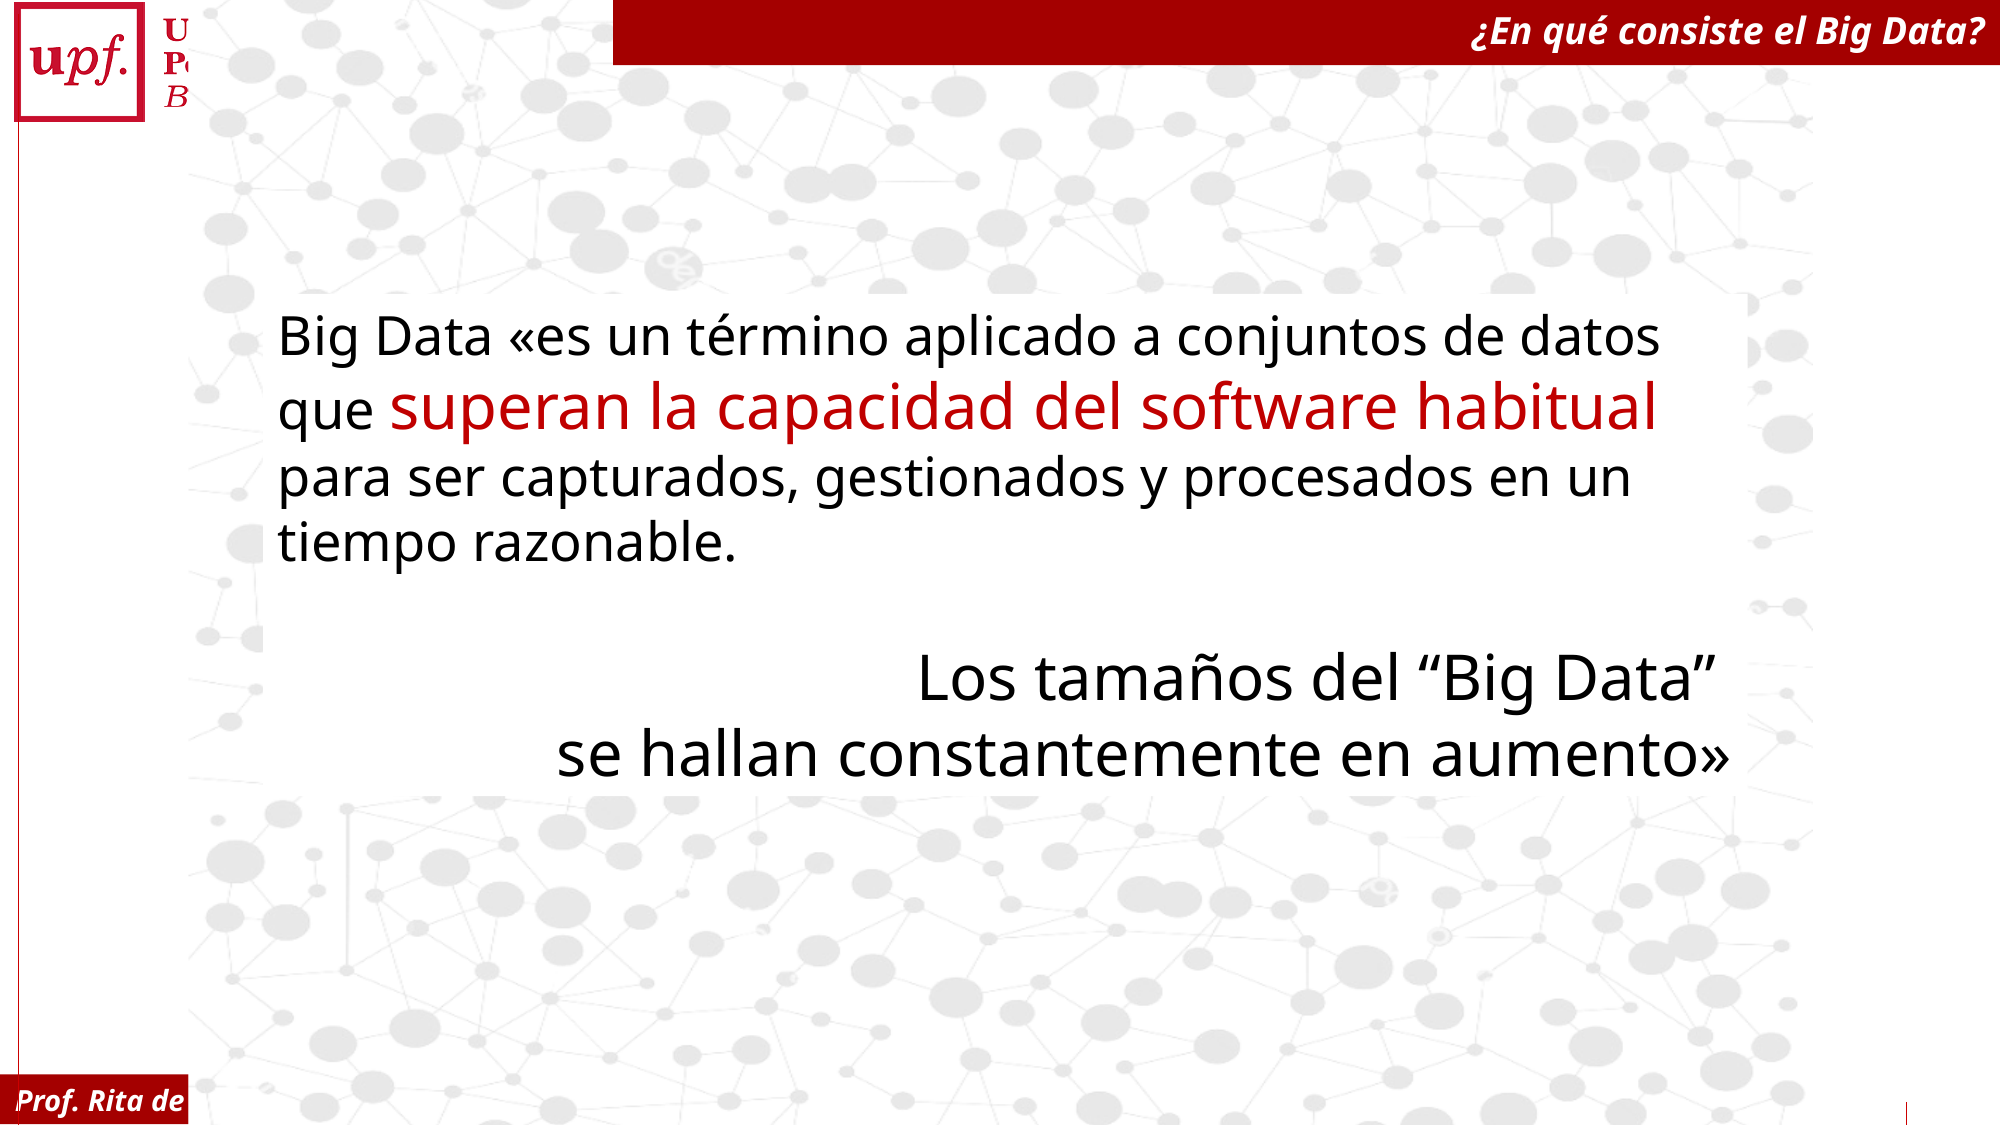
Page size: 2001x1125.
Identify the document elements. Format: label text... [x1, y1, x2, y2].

picture [14, 2, 188, 122]
text_box Big Data «es un término aplicado a conjuntos de datos que superan la capacidad del software habitual para ser capturados, gestionados y procesados en un tiempo razonable. Los tamaños del “Big Data” se hallan constantemente en aumento» [1613, 293, 1748, 797]
picture [390, 0, 1610, 1125]
title ¿En qué consiste el Big Data? [1613, 0, 2000, 66]
text_box Big Data «es un término aplicado a conjuntos de datos que superan la capacidad del software habitual para ser capturados, gestionados y procesados en un tiempo razonable. Los tamaños del “Big Data” se hallan constantemente en aumento» [263, 293, 384, 797]
